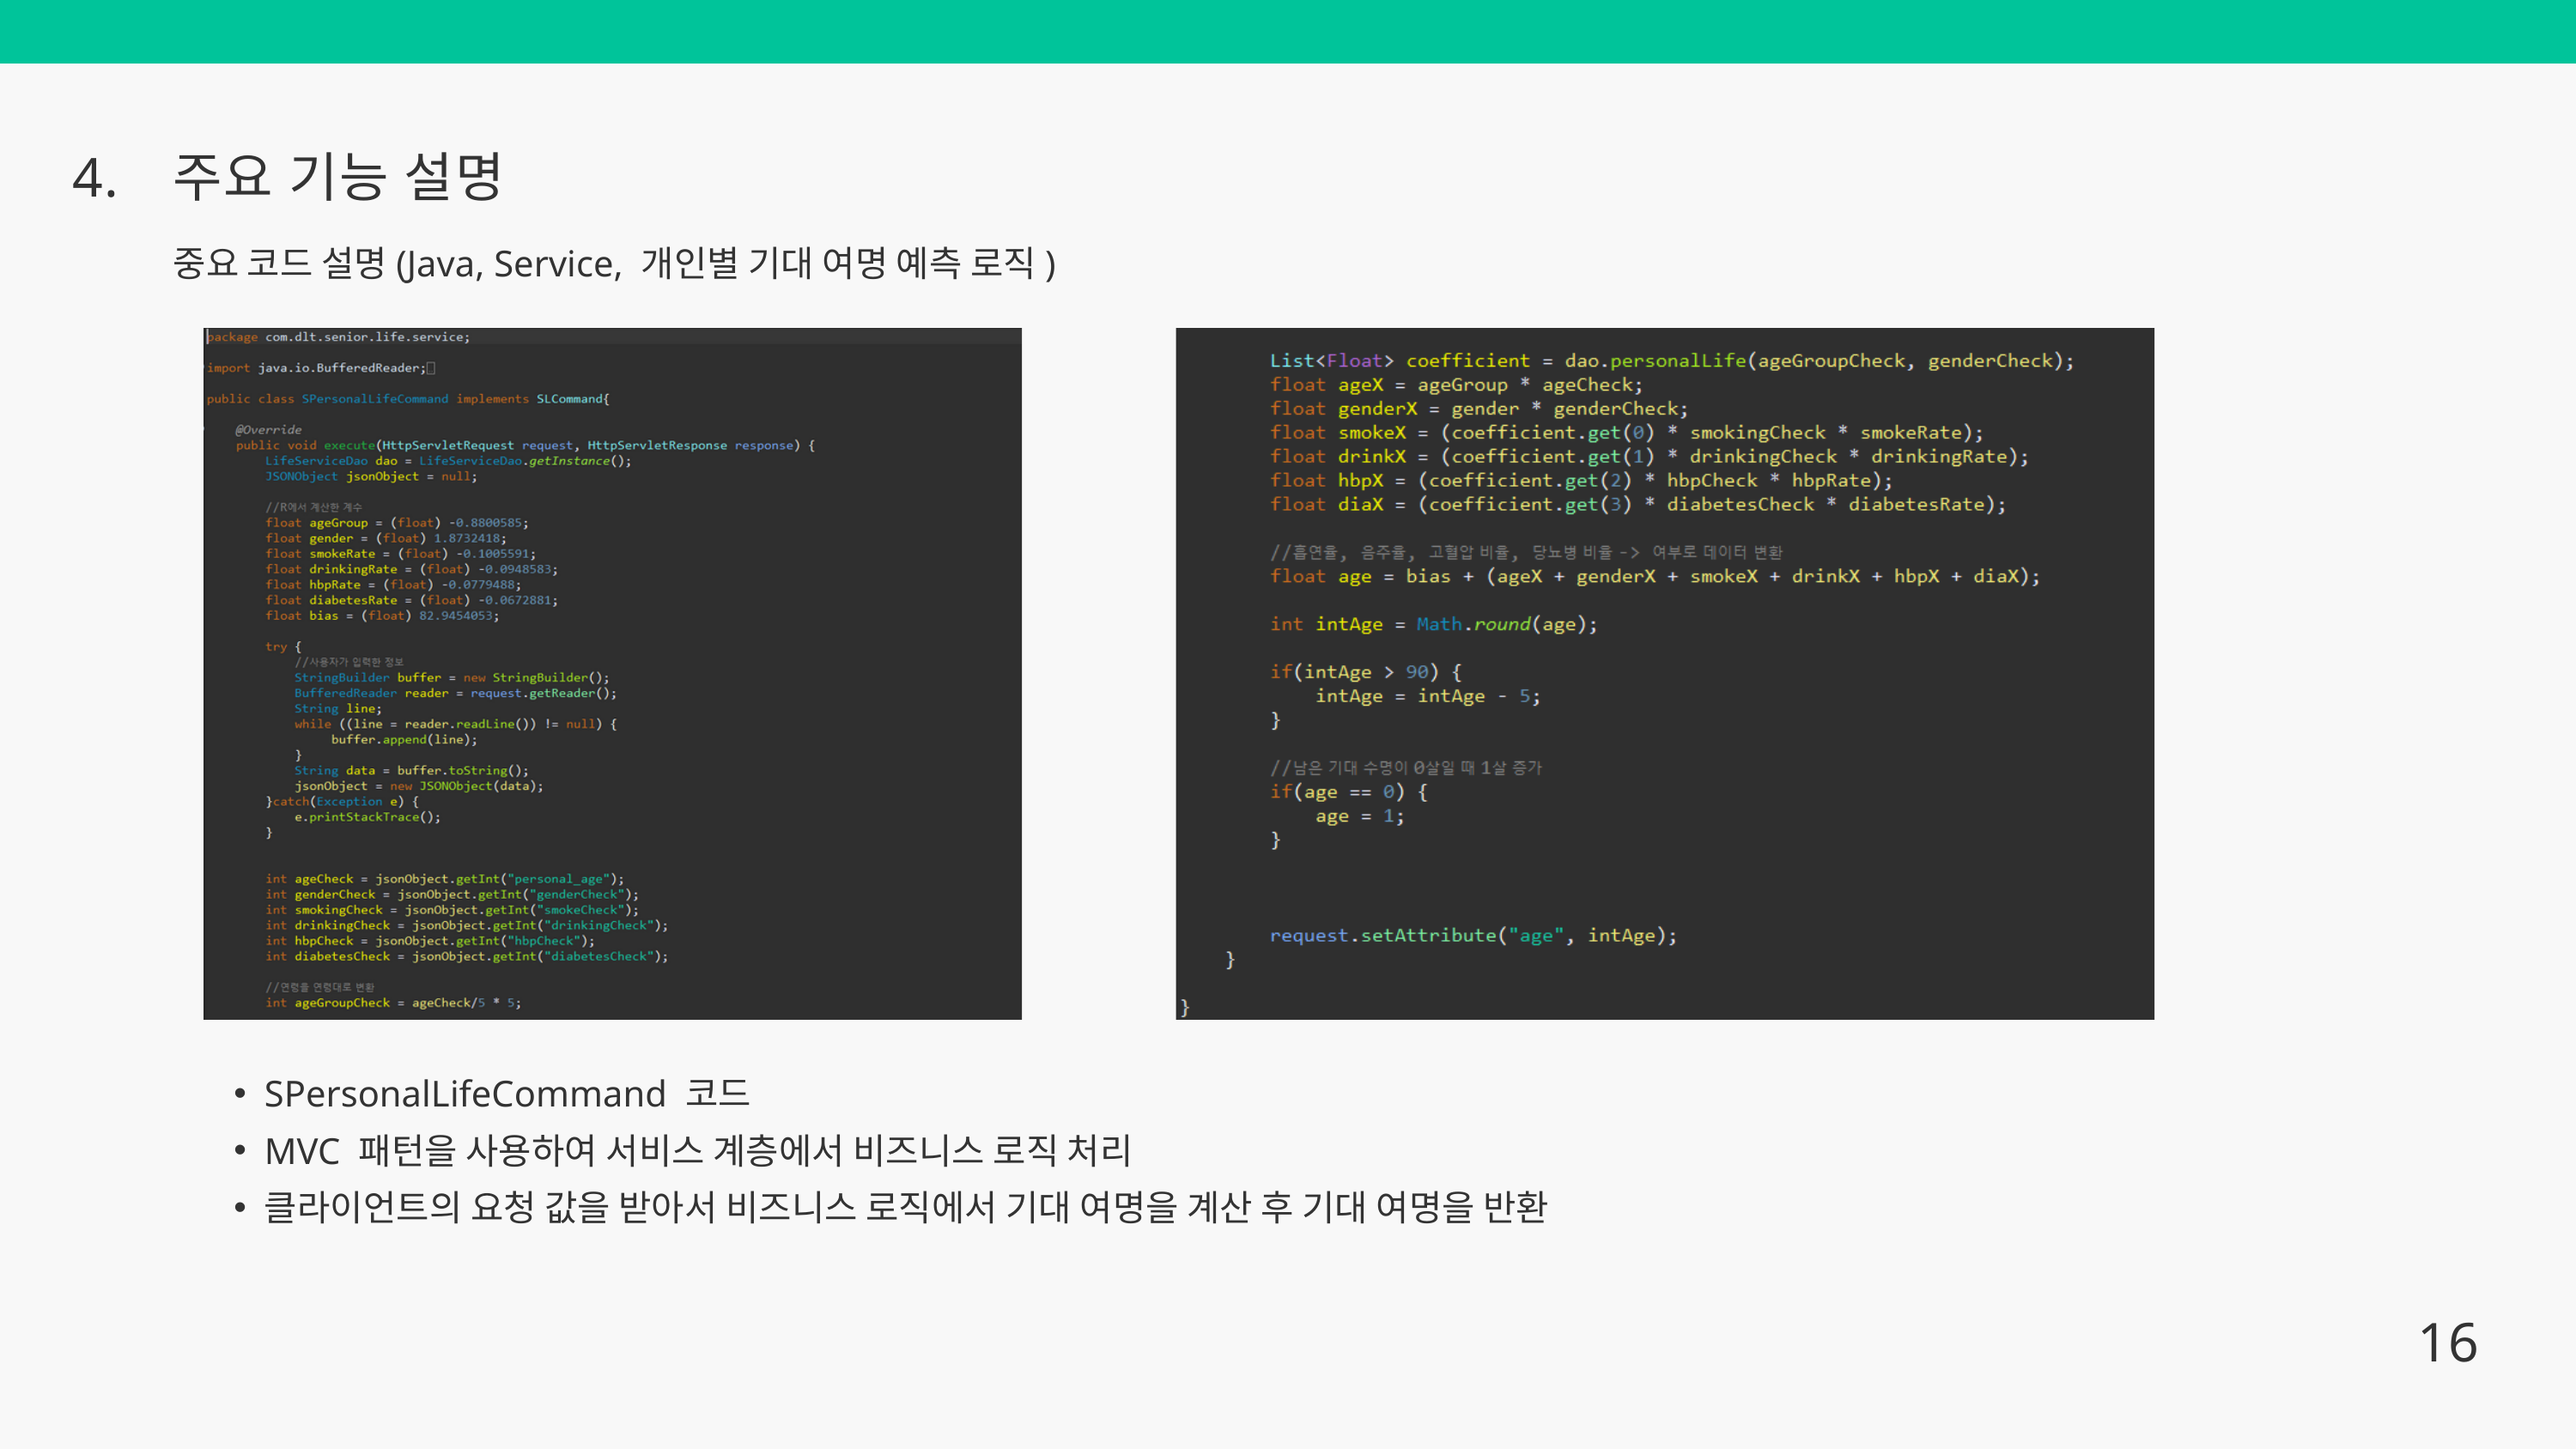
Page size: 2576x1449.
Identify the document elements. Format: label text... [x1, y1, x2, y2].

text_box 4. [46, 143, 145, 209]
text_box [0, 0, 2576, 64]
text_box 중요 코드 설명(Java, Service, 개인별 기대 여명 예측 로직) [173, 227, 1296, 284]
text_box [204, 328, 1023, 1020]
text_box [1176, 328, 2155, 1020]
text_box SPersonalLifeCommand 코드 MVC 패턴을 사용하여 서비스 계층에서 비즈니스 로직 처리 클라이언트의 요청 값을 받아서 비즈니스 로직에서 기대 여명을 계산 후 기대 여명을 반환 [204, 1057, 1711, 1229]
text_box 주요 기능 설명 [173, 143, 1666, 209]
text_box 16 [2383, 1286, 2480, 1373]
